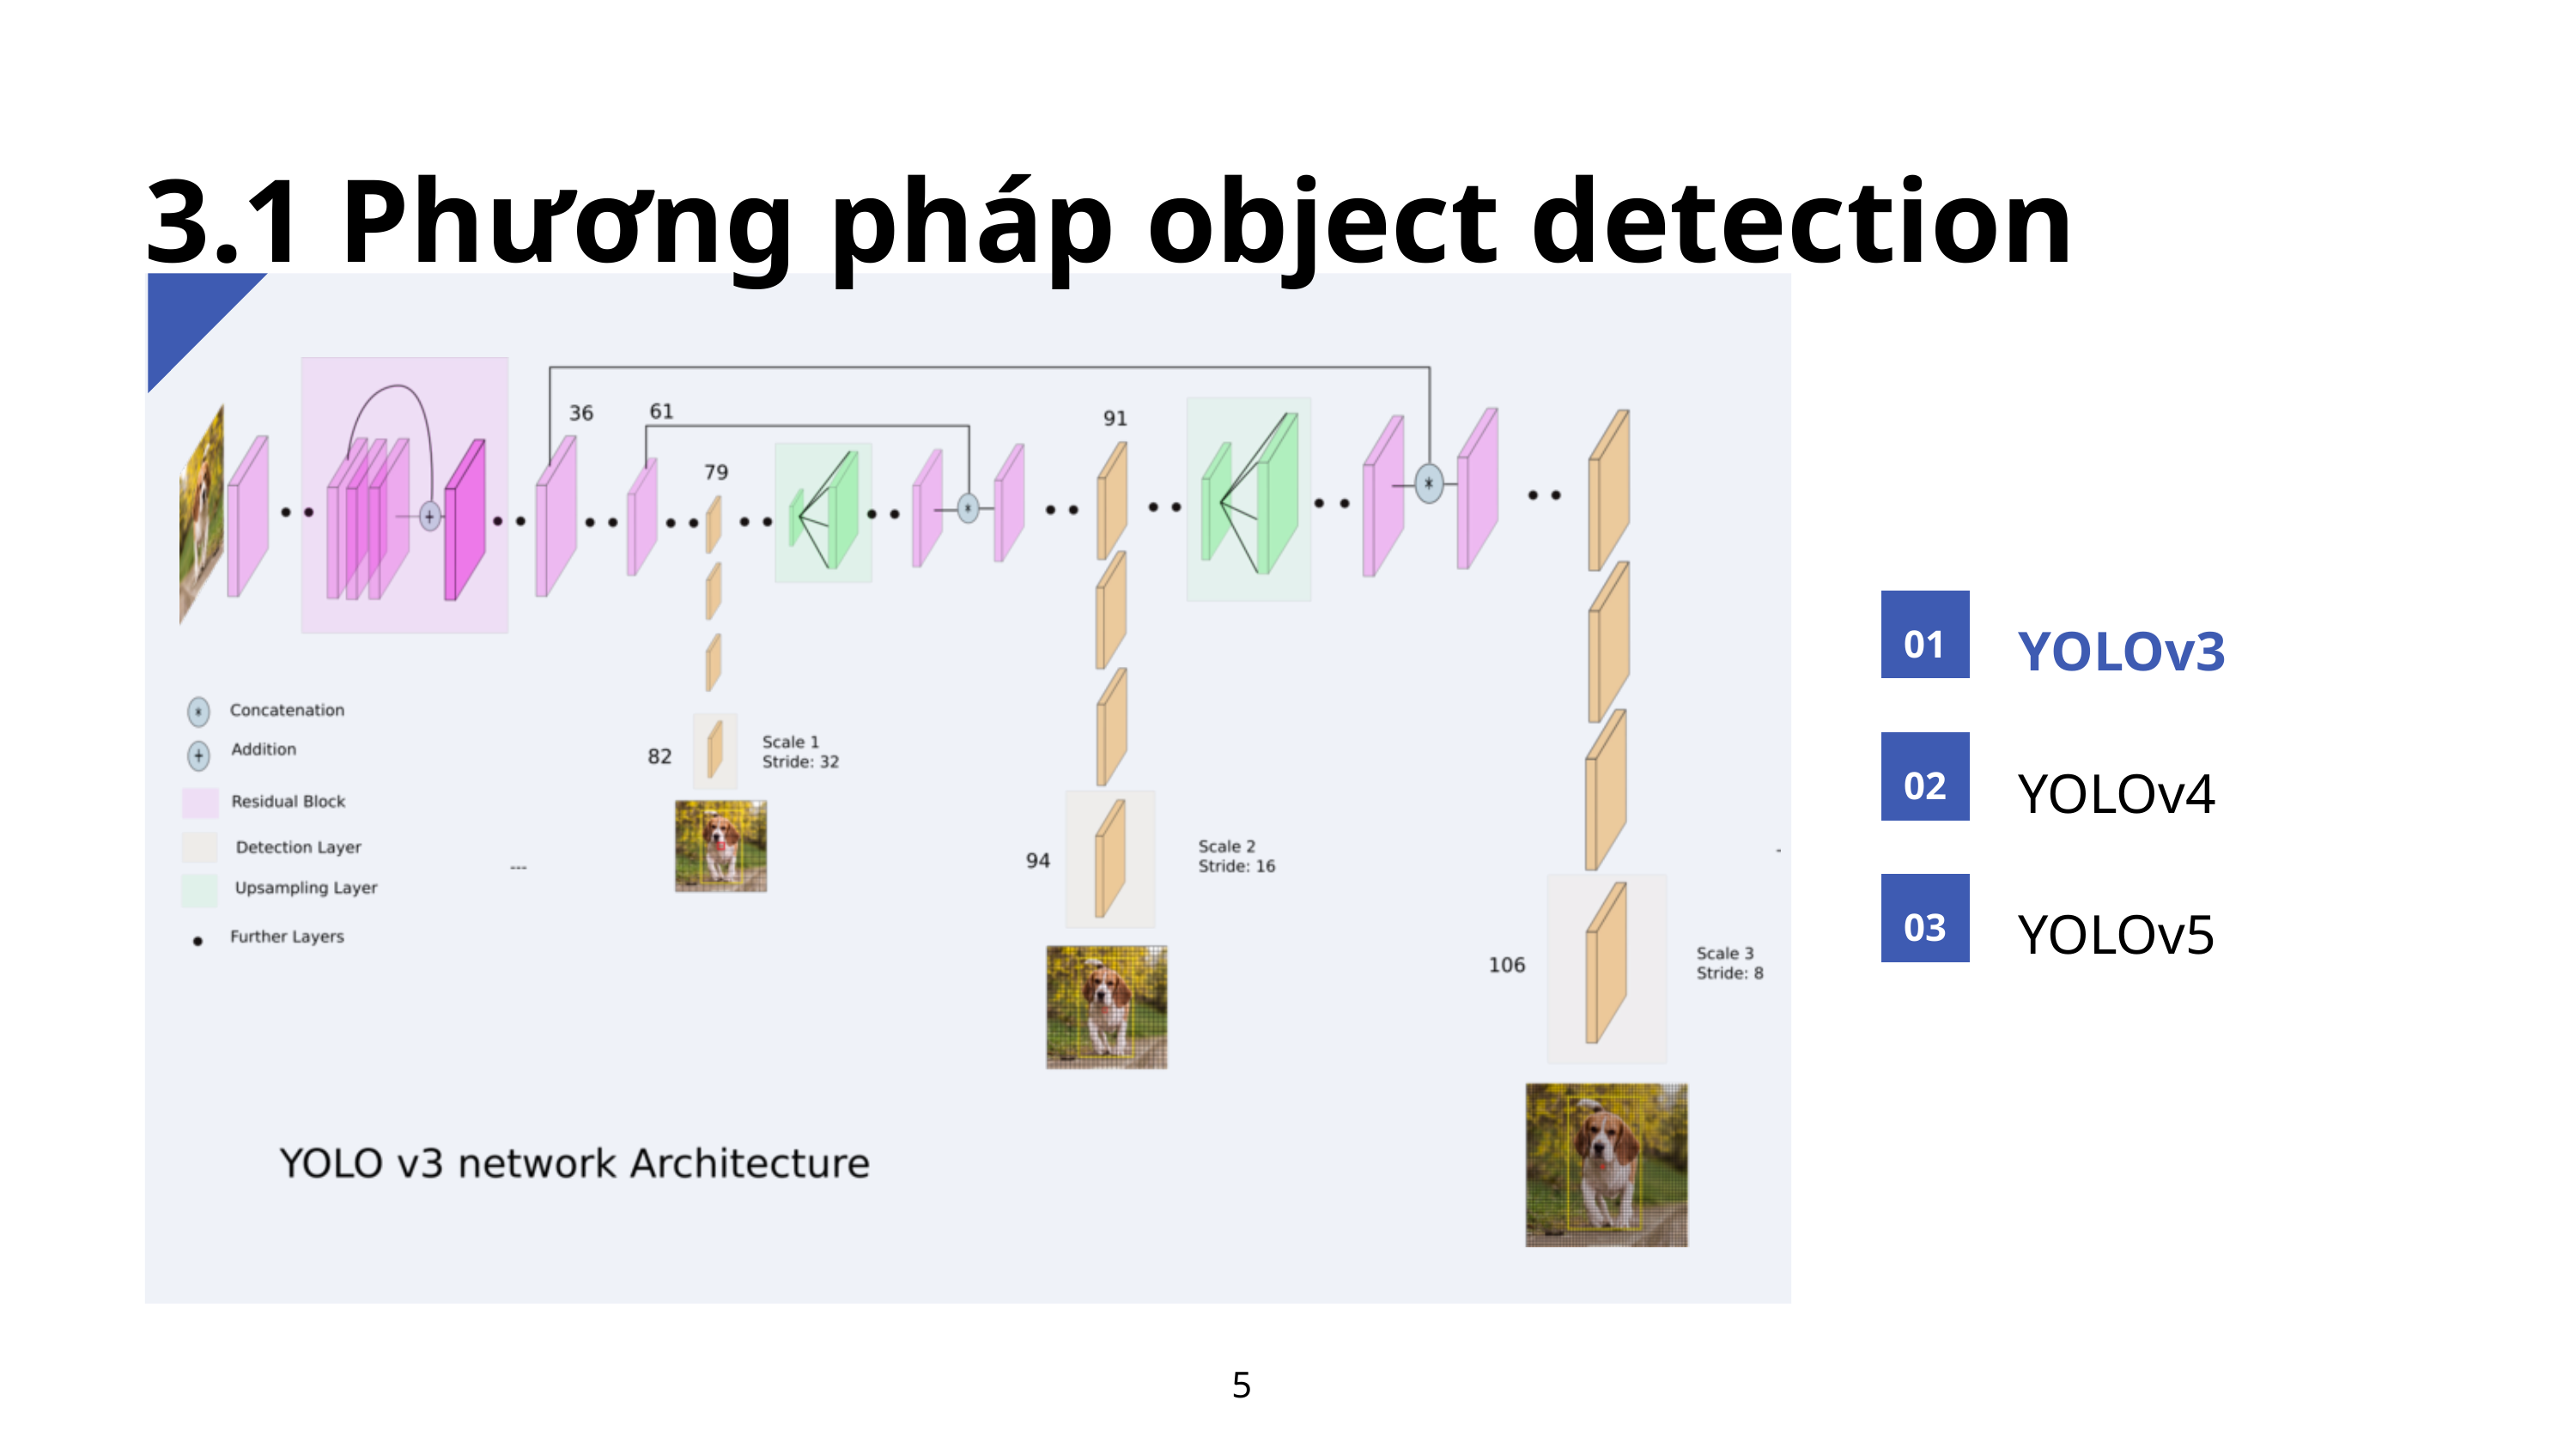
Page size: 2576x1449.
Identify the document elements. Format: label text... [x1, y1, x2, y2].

text_box [144, 286, 1792, 1304]
text_box [148, 286, 256, 394]
text_box 3.1 Phương pháp object detection [144, 93, 2238, 286]
text_box 5 [1231, 1344, 1253, 1405]
text_box 01 [1880, 610, 1970, 665]
text_box [1880, 949, 1970, 962]
text_box YOLOv3 [2018, 591, 2253, 682]
text_box 02 [1880, 753, 1970, 808]
text_box YOLOv5 [2018, 875, 2263, 966]
text_box [1880, 590, 1970, 610]
text_box YOLOv4 [2018, 733, 2222, 824]
text_box [1880, 873, 1970, 894]
text_box 03 [1880, 894, 1970, 949]
text_box [1880, 808, 1970, 821]
text_box [1880, 732, 1970, 753]
text_box [1880, 665, 1970, 679]
picture [179, 356, 1781, 1247]
